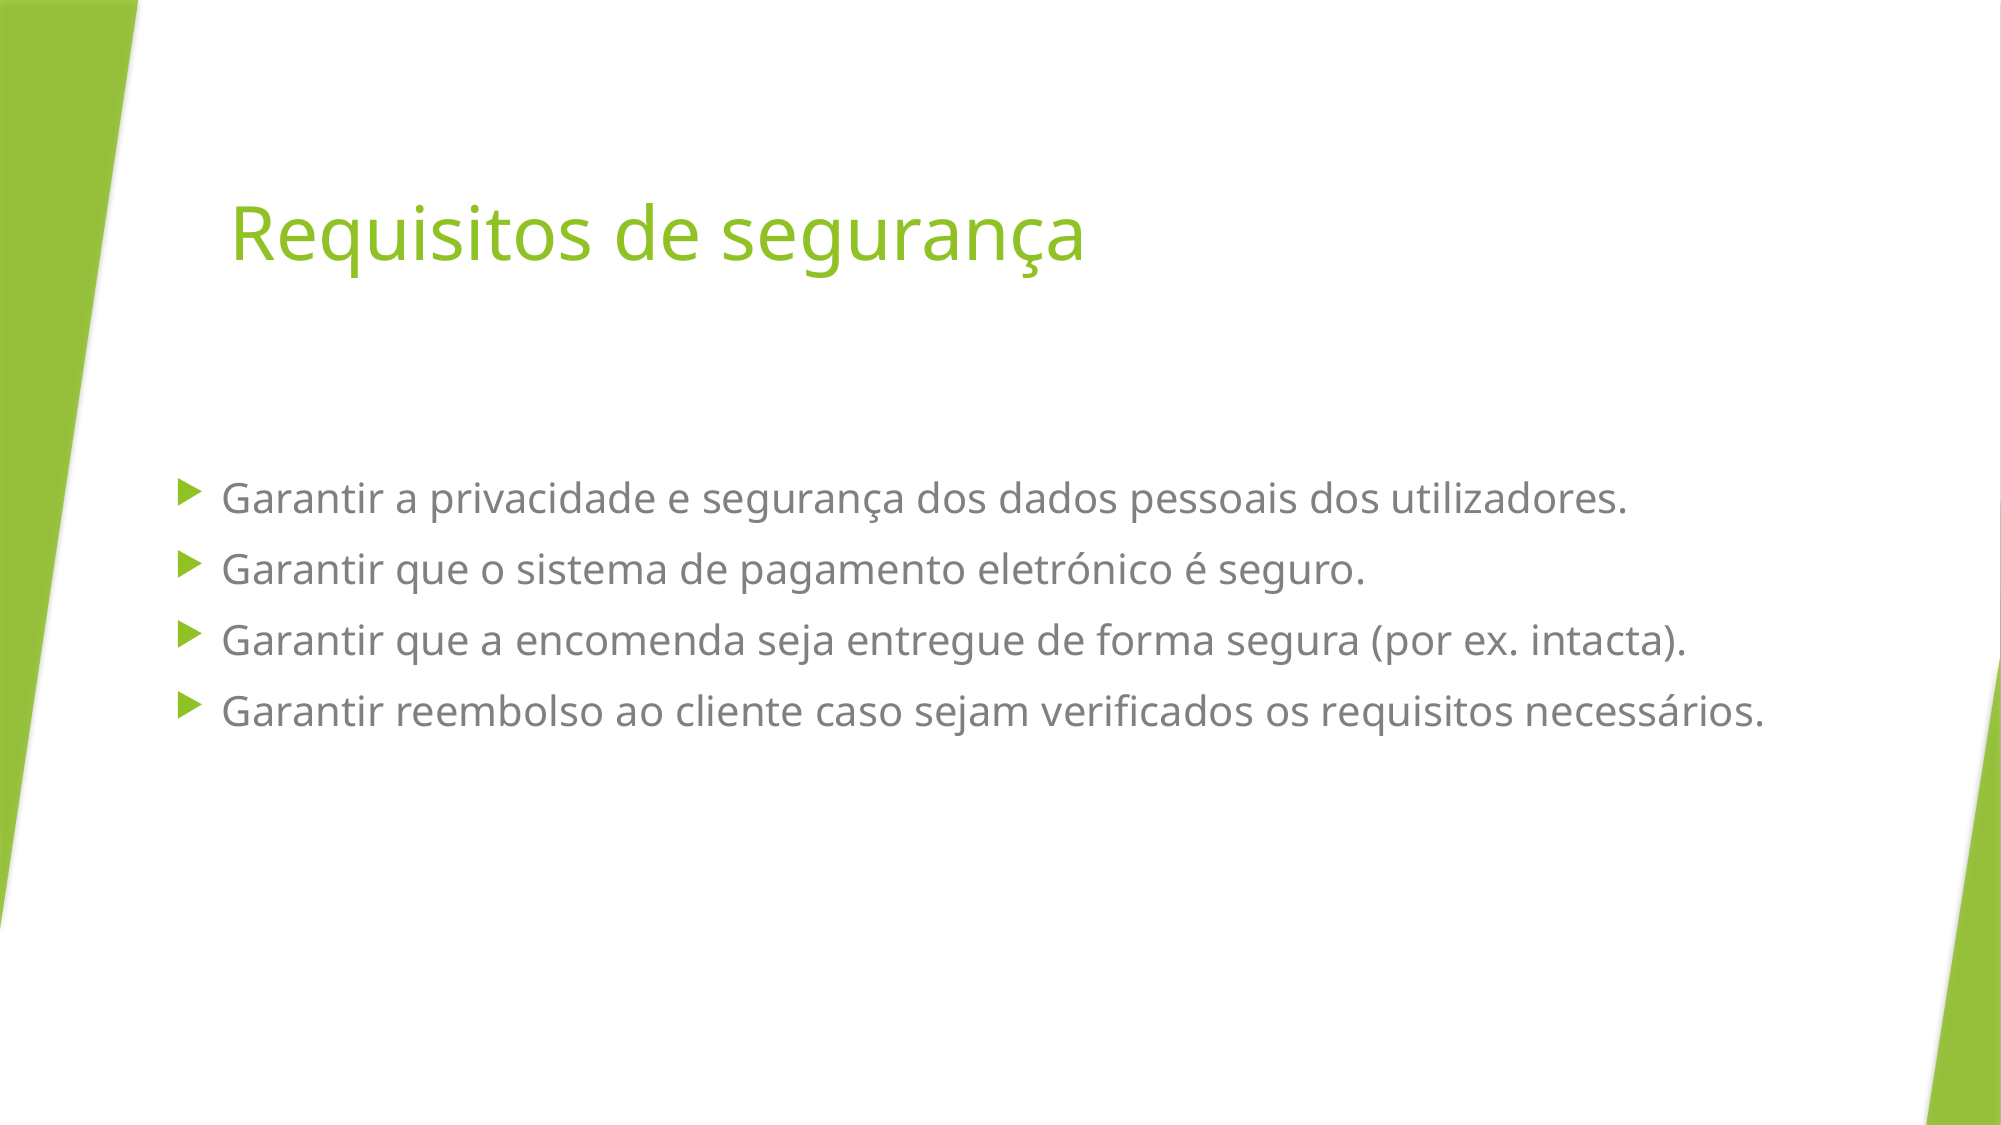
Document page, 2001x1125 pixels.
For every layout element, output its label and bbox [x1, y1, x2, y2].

text_box [0, 0, 2000, 1125]
